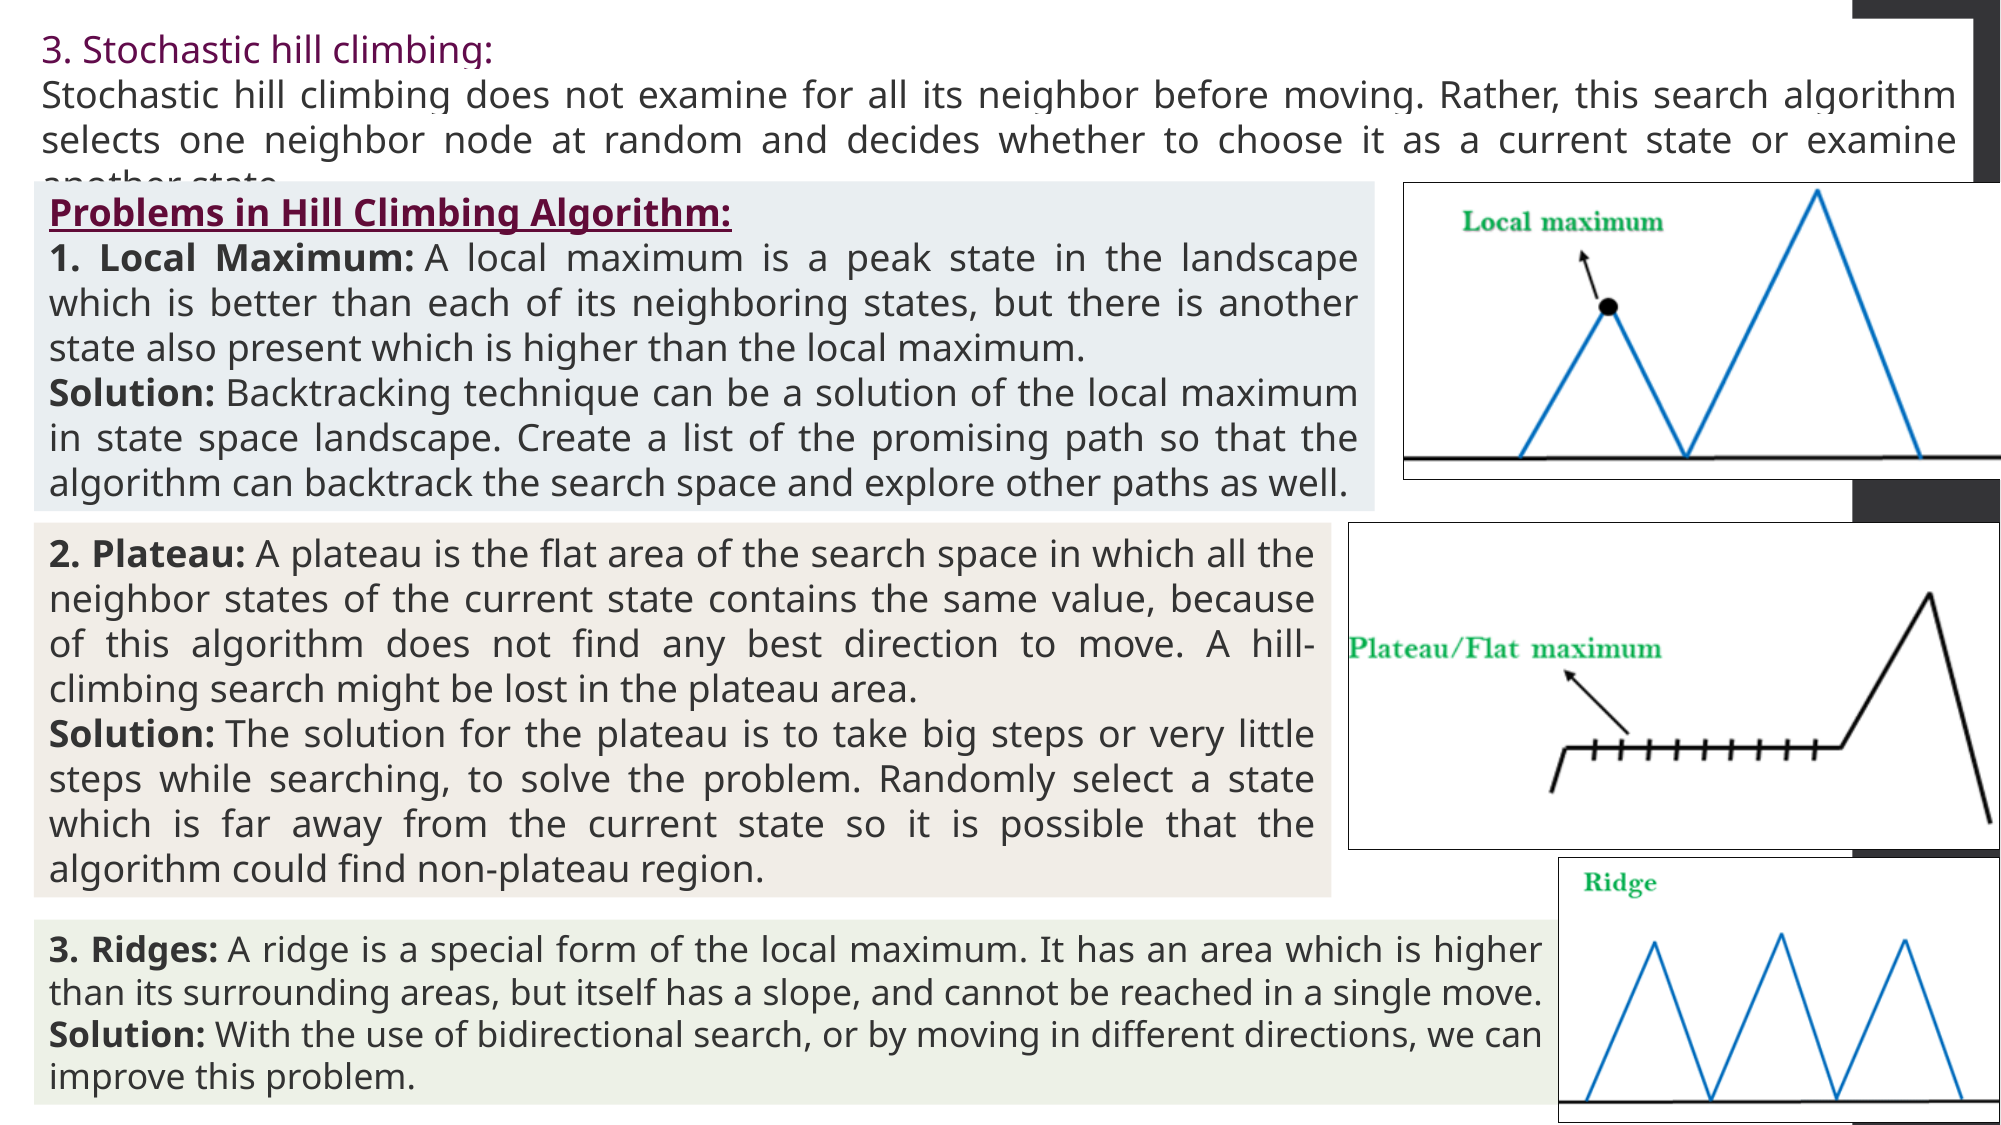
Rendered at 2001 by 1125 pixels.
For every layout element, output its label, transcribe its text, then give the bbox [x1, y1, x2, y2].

text_box 3. Ridges: A ridge is a special form of the local maximum. It has an area which is higher than its surrounding areas, but itself has a slope, and cannot be reached in a single move. Solution: With the use of bidirectional search, or by moving in different directions, we can improve this problem. [34, 919, 1551, 1105]
text_box 2. Plateau: A plateau is the flat area of the search space in which all the neighbor states of the current state contains the same value, because of this algorithm does not find any best direction to move. A hill-climbing search might be lost in the plateau area. Solution: The solution for the plateau is to take big steps or very little steps while searching, to solve the problem. Randomly select a state which is far away from the current state so it is possible that the algorithm could find non-plateau region. [33, 522, 1332, 898]
text_box 3. Stochastic hill climbing: Stochastic hill climbing does not examine for all its neighbor before moving. Rather, this search algorithm selects one neighbor node at random and decides whether to choose it as a current state or examine another state. [26, 18, 1974, 214]
picture [1403, 182, 2001, 480]
picture [1348, 522, 2000, 851]
picture [1558, 857, 2000, 1124]
text_box Problems in Hill Climbing Algorithm: 1. Local Maximum: A local maximum is a peak state in the landscape which is better than each of its neighboring states, but there is another state also present which is higher than the local maximum. Solution: Backtracking technique can be a solution of the local maximum in state space landscape. Create a list of the promising path so that the algorithm can backtrack the search space and explore other paths as well. [34, 181, 1375, 512]
